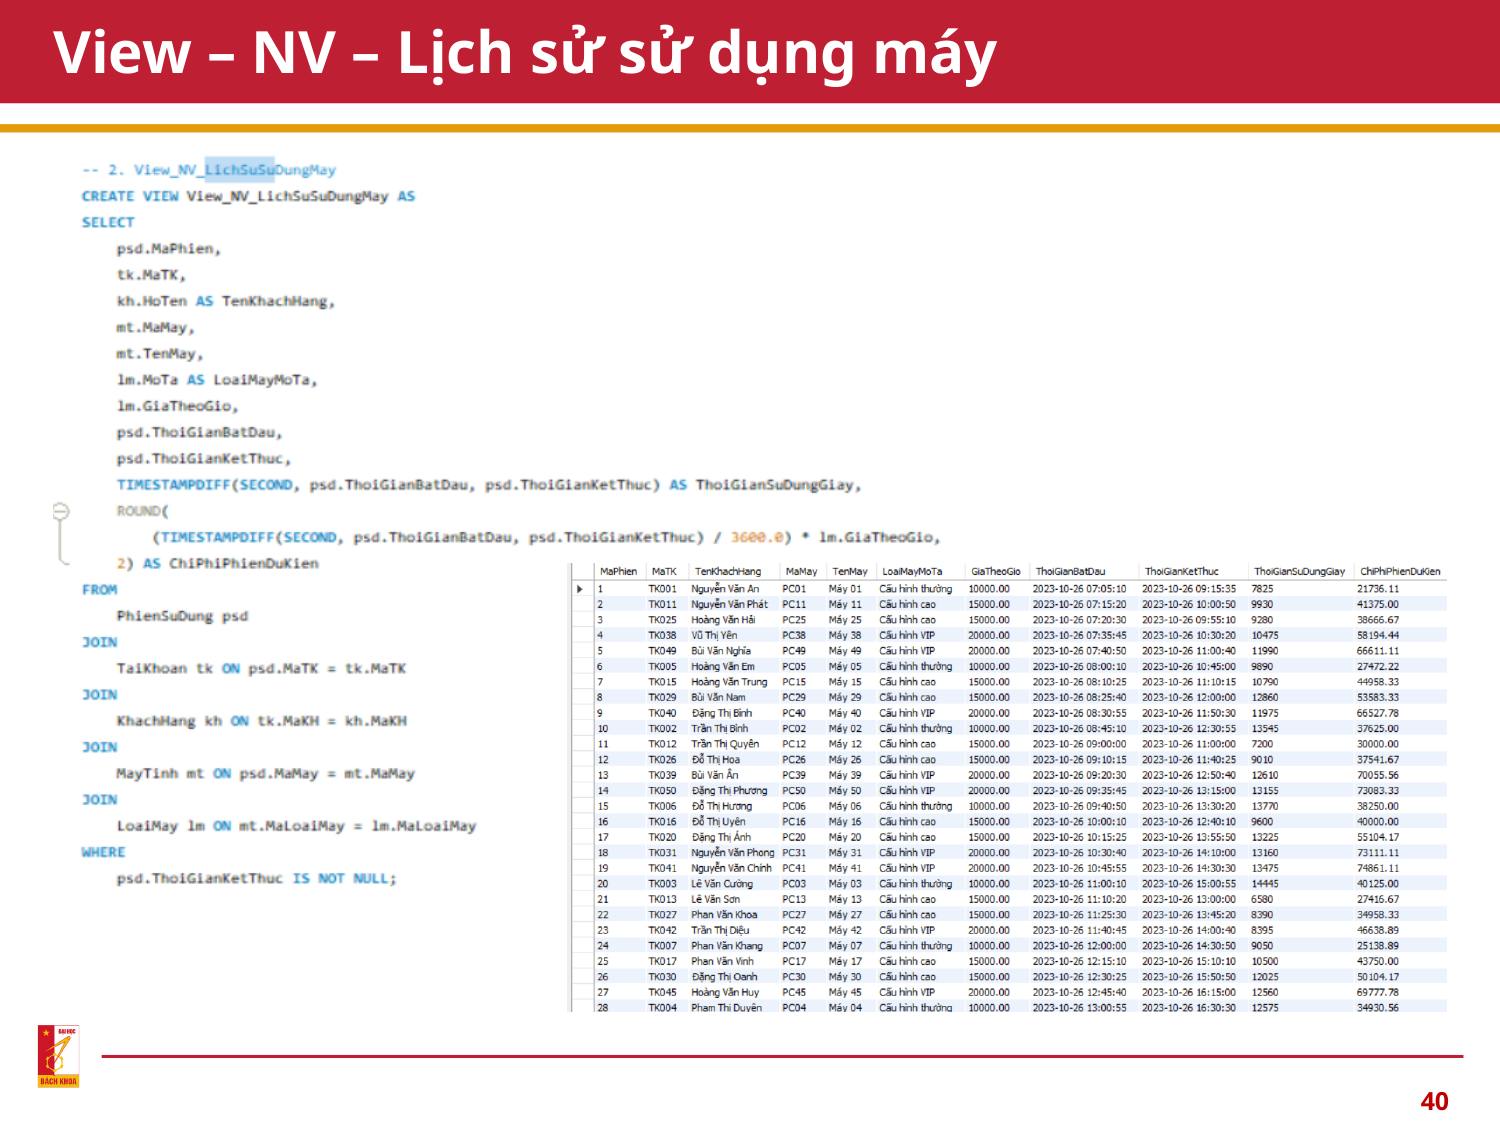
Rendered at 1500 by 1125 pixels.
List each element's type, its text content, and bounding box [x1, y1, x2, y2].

title View – NV – Lịch sử sử dụng máy [38, 15, 1462, 91]
slide_number 40 [1126, 1078, 1464, 1125]
picture [0, 0, 1500, 1125]
